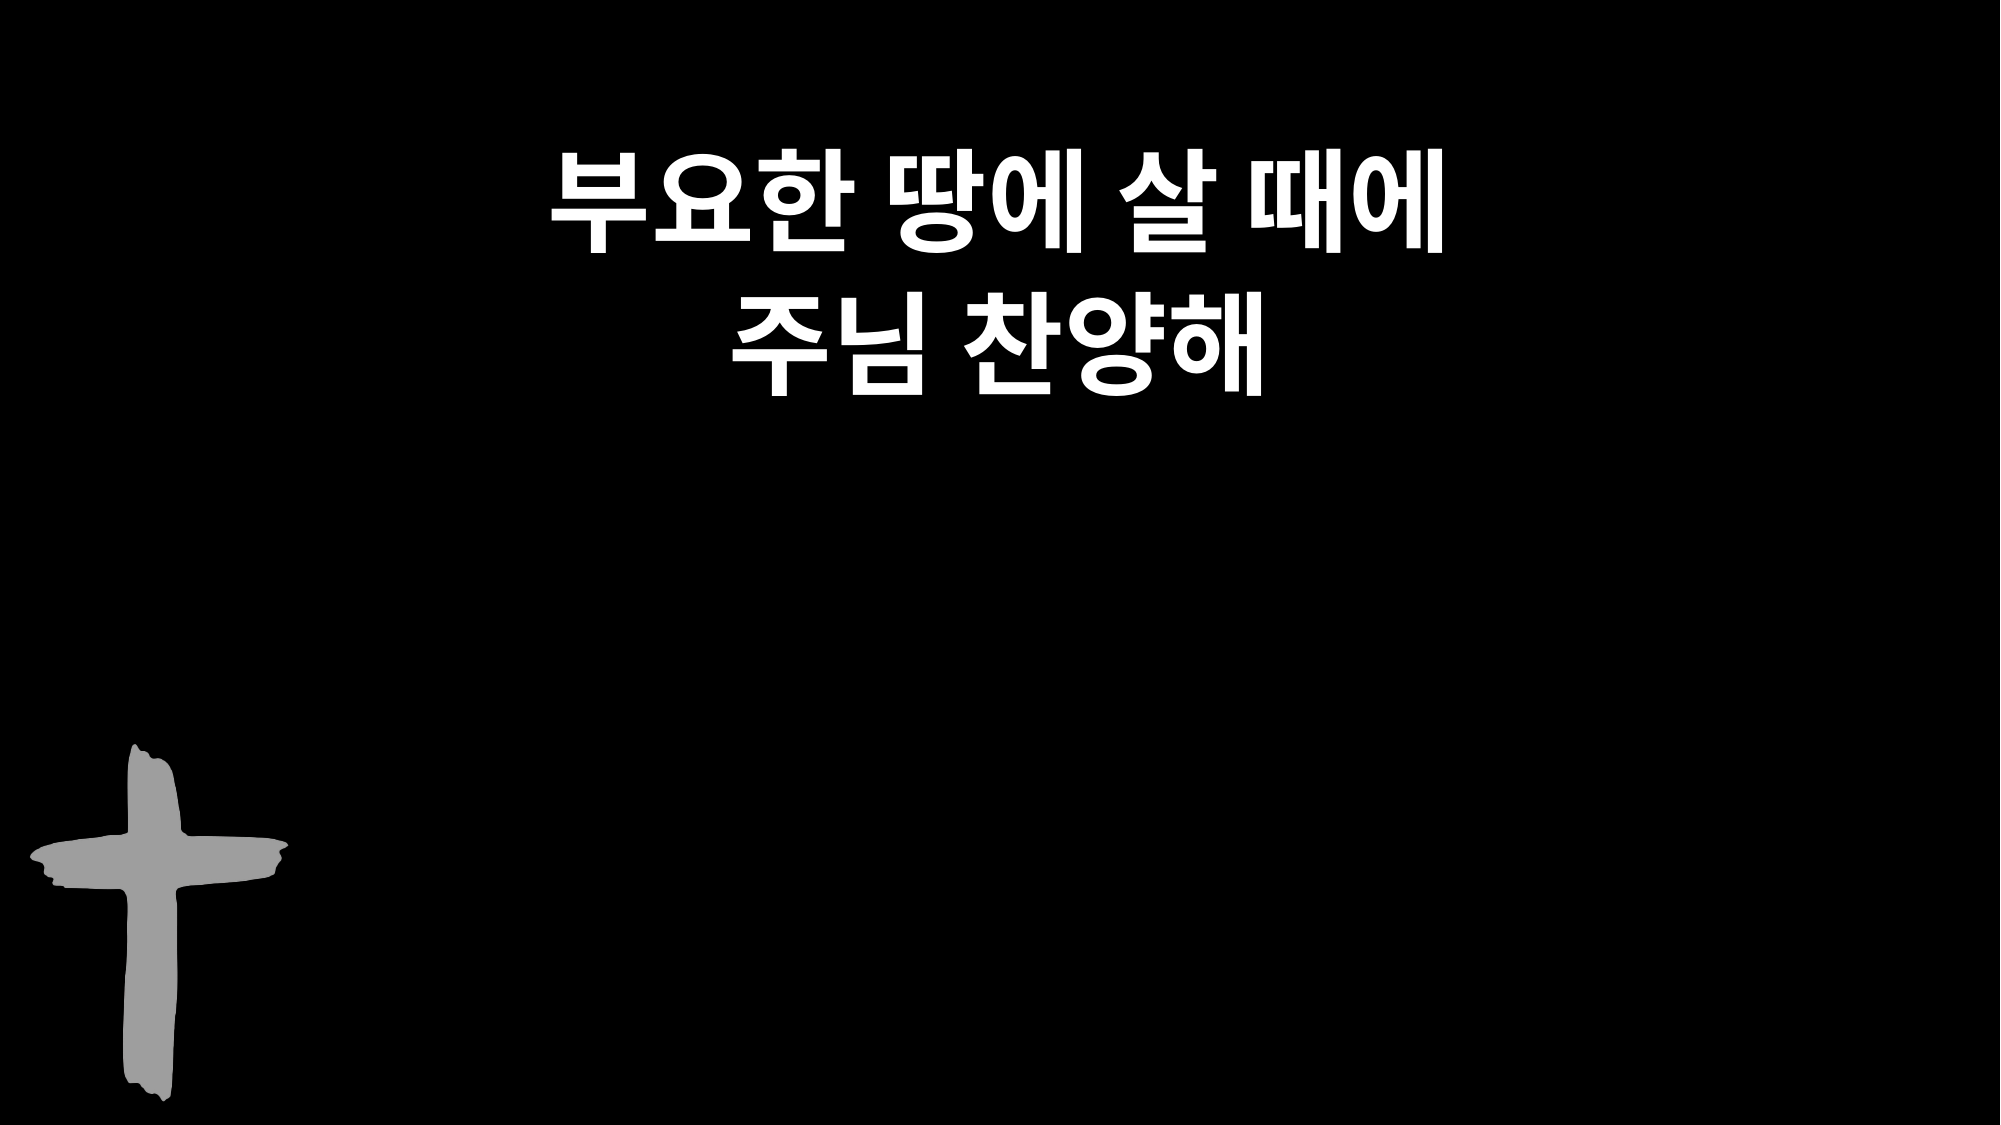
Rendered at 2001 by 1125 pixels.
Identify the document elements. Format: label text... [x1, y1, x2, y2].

list 부요한 땅에 살 때에 주님 찬양해 [0, 139, 2000, 456]
picture [29, 743, 289, 1102]
